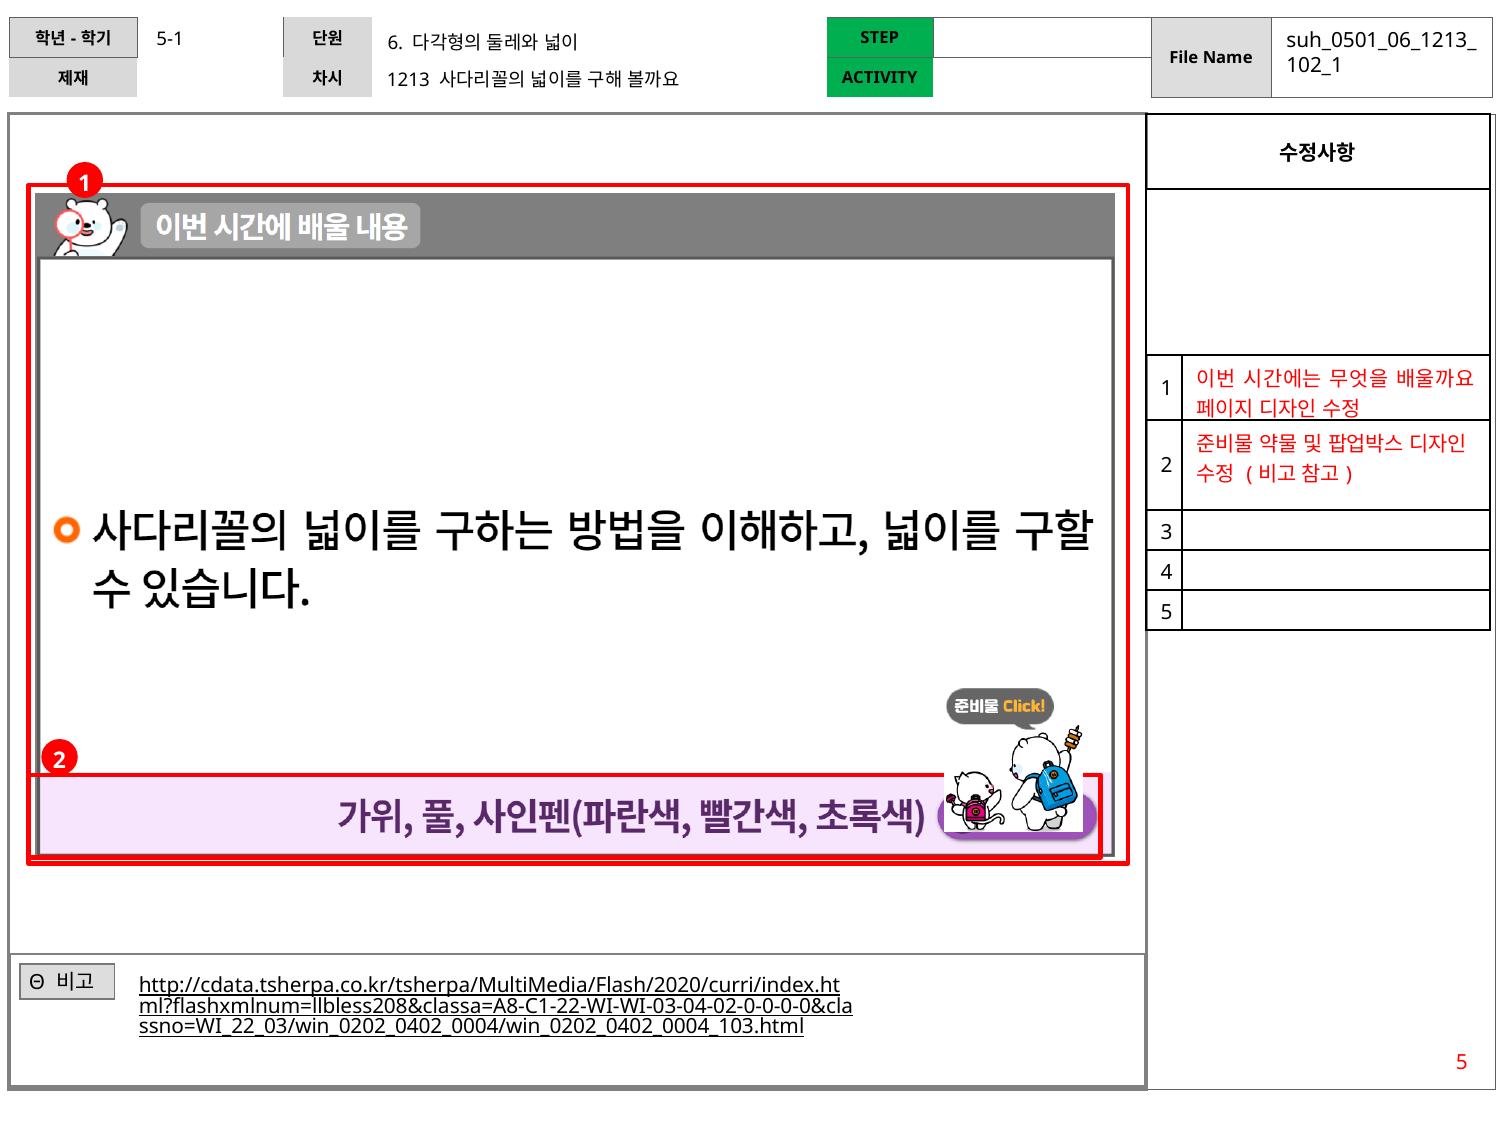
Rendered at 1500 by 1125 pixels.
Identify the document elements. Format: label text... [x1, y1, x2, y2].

text_box [103, 183, 1130, 866]
table_cell 2 [1147, 421, 1181, 509]
text_box 1213 사다리꼴의 넓이를 구해 볼까요 [372, 60, 821, 96]
table_cell 5 [1147, 591, 1181, 629]
table_header 수정사항 [1147, 115, 1489, 188]
table_cell 1 [1147, 356, 1181, 419]
table_cell 이번 시간에는 무엇을 배울까요 페이지 디자인 수정 [1183, 356, 1489, 419]
text_box 5-1 [141, 18, 284, 55]
text_box [26, 183, 67, 773]
picture [35, 193, 1115, 857]
text_box [26, 860, 36, 866]
text_box http://cdata.tsherpa.co.kr/tsherpa/MultiMedia/Flash/2020/curri/index.html?flashxmlnum=llbless208&classa=A8-C1-22-WI-WI-03-04-02-0-0-0-0&classno=WI_22_03/win_0202_0402_0004/win_0202_0402_0004_103.html [123, 964, 874, 1033]
table_cell 준비물 약물 및 팝업박스 디자인 수정 (비고 참고) [1183, 421, 1489, 509]
table_cell [1183, 591, 1489, 629]
table_cell [1183, 551, 1489, 589]
table_cell [1147, 190, 1489, 354]
table_cell 3 [1147, 511, 1181, 549]
text_box 1 [64, 159, 106, 191]
text_box suh_0501_06_1213_102_1 [1271, 18, 1500, 84]
table_cell [1183, 511, 1489, 549]
text_box 6. 다각형의 둘레와 넓이 [372, 23, 828, 48]
table_cell 4 [1147, 551, 1181, 589]
